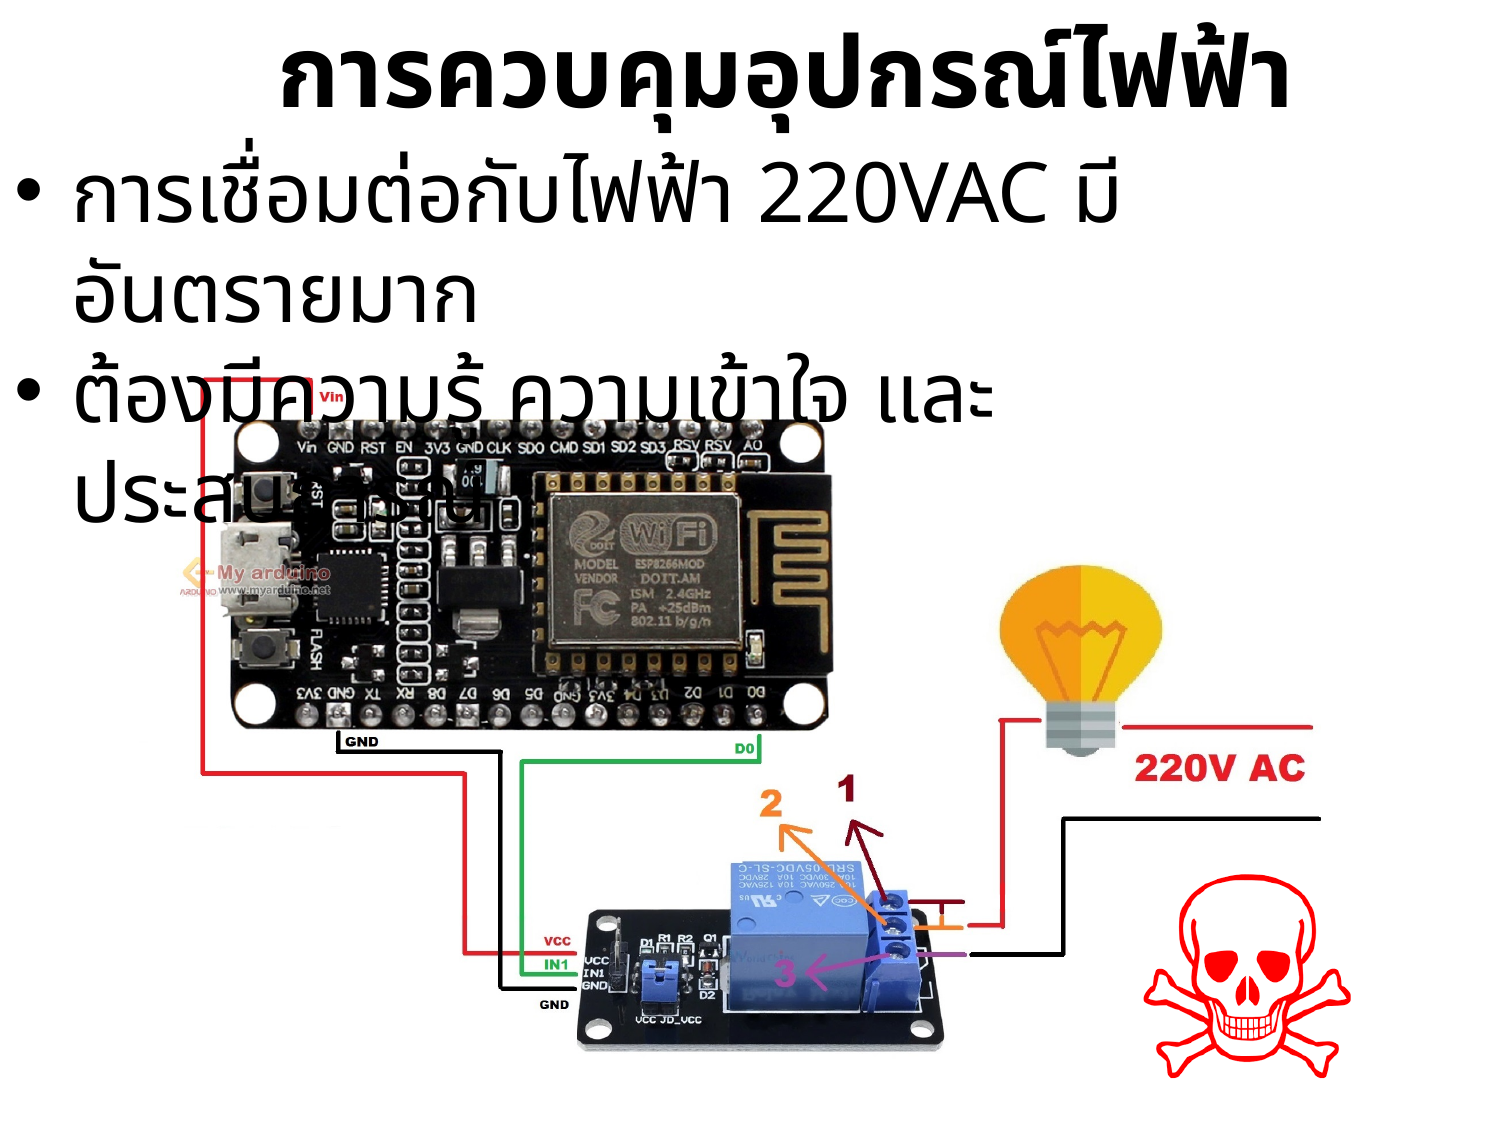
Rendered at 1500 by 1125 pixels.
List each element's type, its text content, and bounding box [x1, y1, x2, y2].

picture [111, 348, 1379, 1125]
text_box การเชื่อมต่อกับไฟฟ้า 220VAC มีอันตรายมาก ต้องมีความรู้ ความเข้าใจ และประสบการณ์ [0, 131, 1411, 547]
text_box การควบคุมอุปกรณ์ไฟฟ้า [262, 0, 1310, 131]
